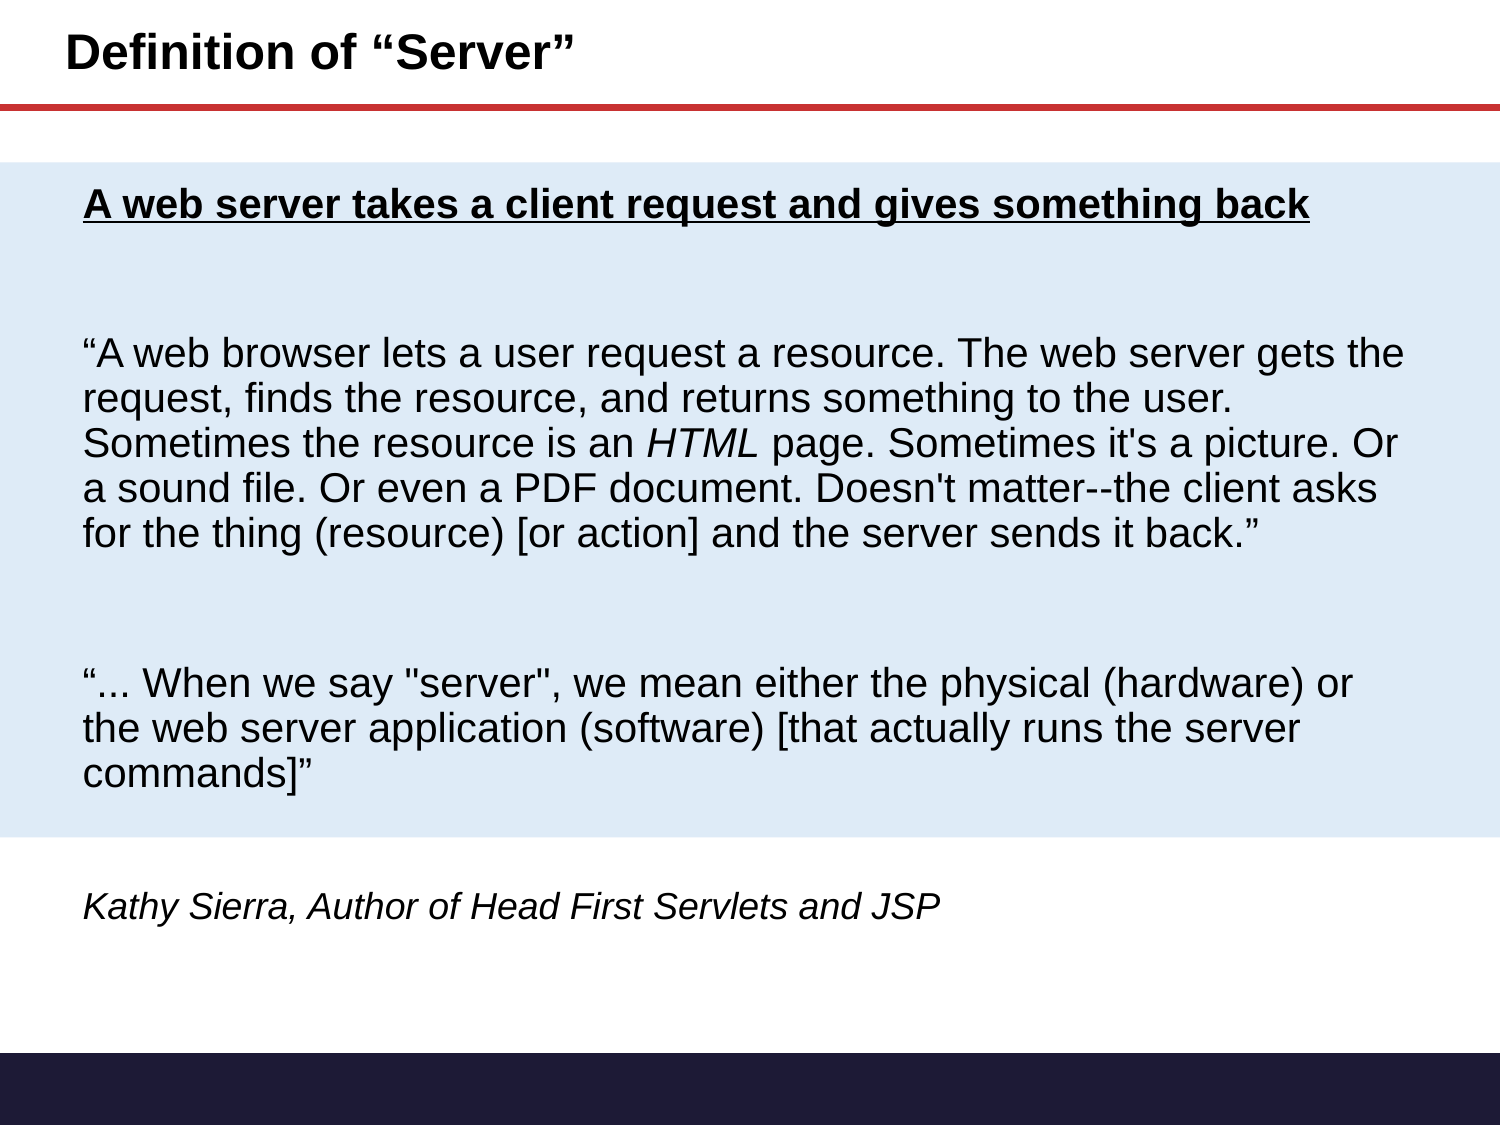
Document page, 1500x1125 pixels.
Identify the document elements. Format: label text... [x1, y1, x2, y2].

text_box [0, 162, 1500, 838]
text_box A web server takes a client request and gives something back “A web browser lets a user request a resource. The web server gets the request, finds the resource, and returns something to the user. Sometimes the resource is an HTML page. Sometimes it's a picture. Or a sound file. Or even a PDF document. Doesn't matter--the client asks for the thing (resource) [or action] and the server sends it back.” “... When we say "server", we mean either the physical (hardware) or the web server application (software) [that actually runs the server commands]” [74, 174, 1425, 804]
title Definition of “Server” [50, 0, 948, 108]
text_box Kathy Sierra, Author of Head First Servlets and JSP [75, 874, 1463, 935]
